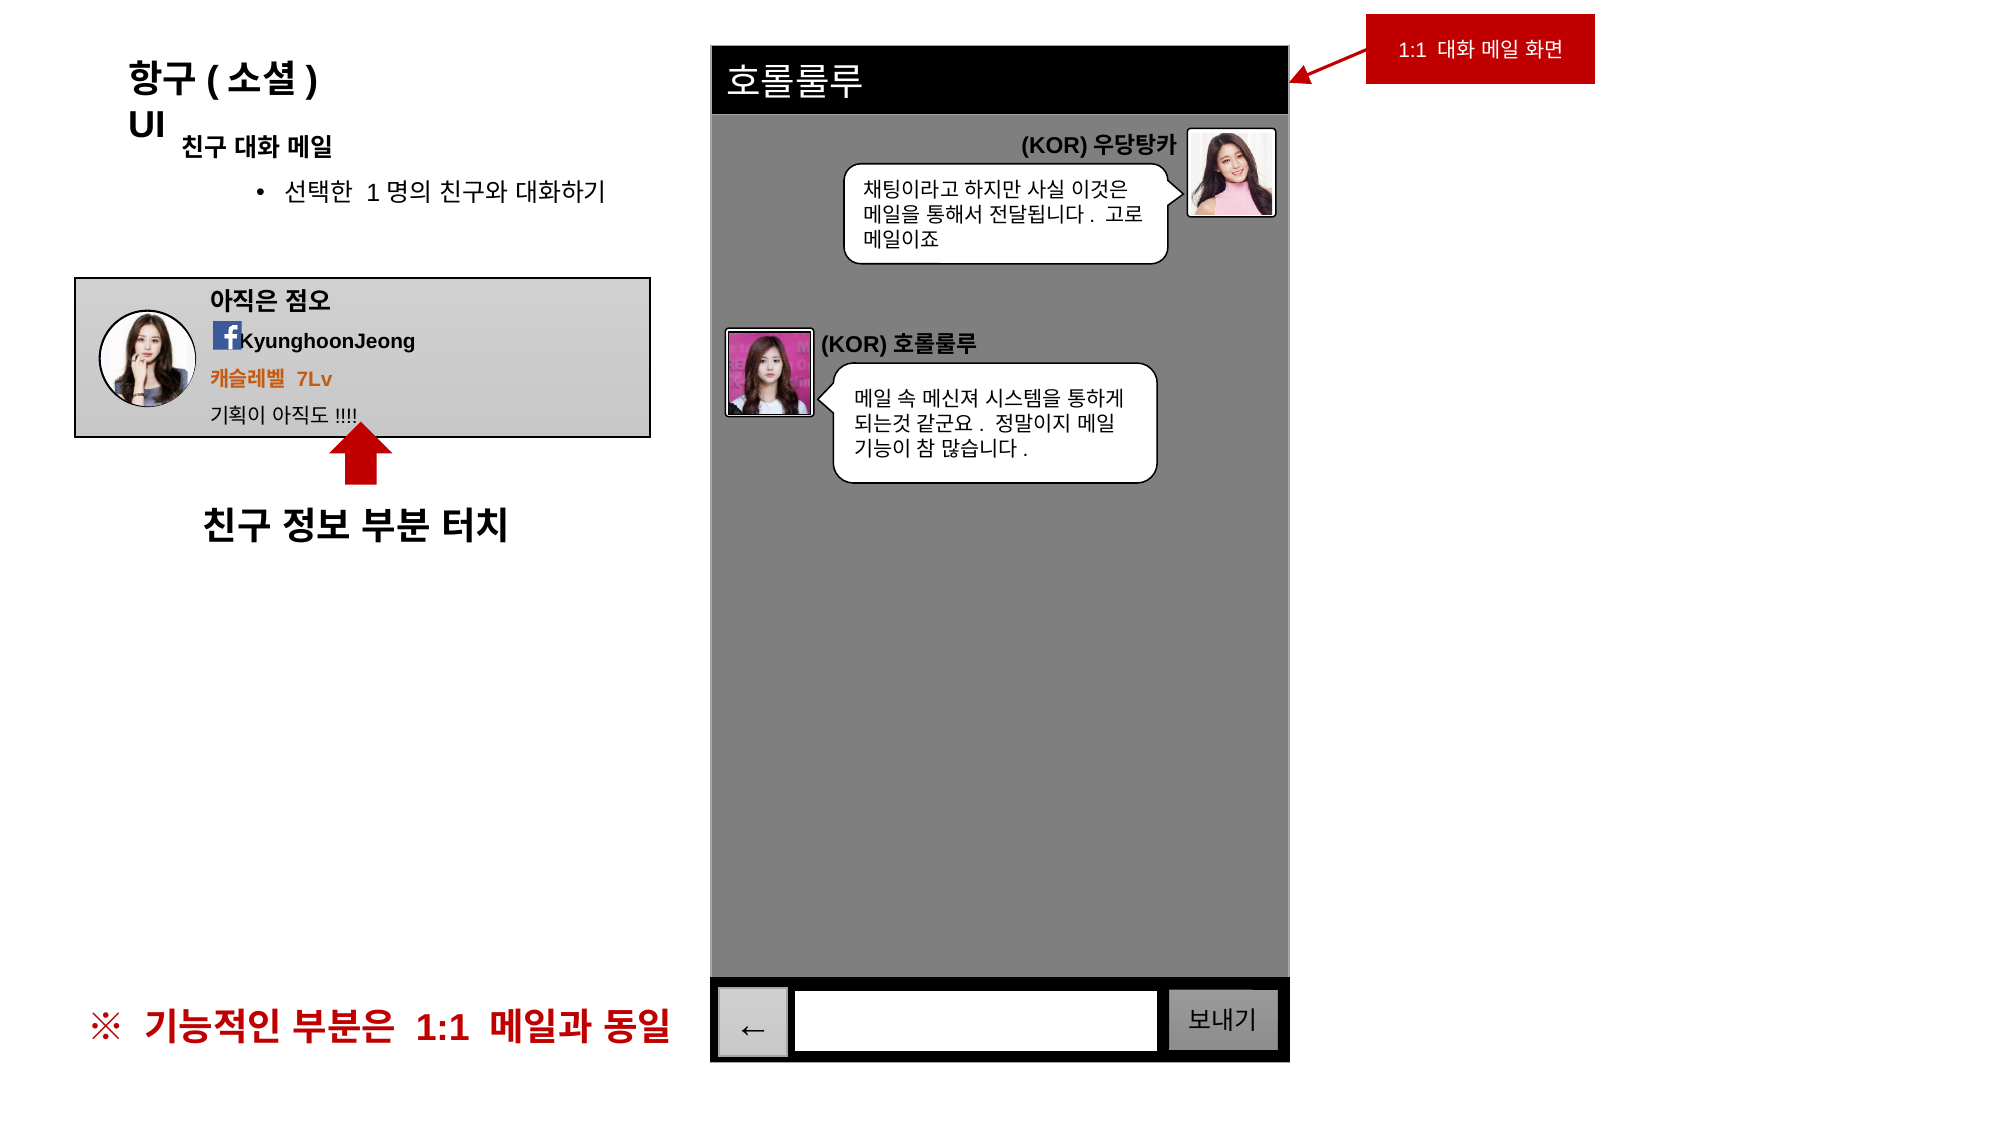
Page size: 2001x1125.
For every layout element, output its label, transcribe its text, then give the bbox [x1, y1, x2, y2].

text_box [843, 128, 1277, 265]
text_box [331, 446, 391, 484]
text_box 항구(소셜) UI [113, 47, 376, 108]
text_box [711, 115, 1289, 978]
text_box [793, 990, 1159, 1052]
text_box ← [719, 987, 788, 1057]
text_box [1288, 48, 1369, 83]
text_box 친구 대화 메일 선택한 1명의 친구와 대화하기 [166, 109, 700, 216]
text_box 친구 정보 부분 터치 [169, 494, 544, 556]
text_box 호롤룰루 [711, 45, 1289, 115]
text_box 보내기 [1168, 988, 1279, 1052]
text_box 1:1 대화 메일 화면 [1367, 15, 1594, 83]
text_box [711, 978, 1289, 1061]
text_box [725, 327, 1158, 484]
picture [1190, 132, 1273, 215]
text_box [74, 277, 651, 438]
text_box ※ 기능적인 부분은 1:1 메일과 동일 [72, 995, 708, 1057]
